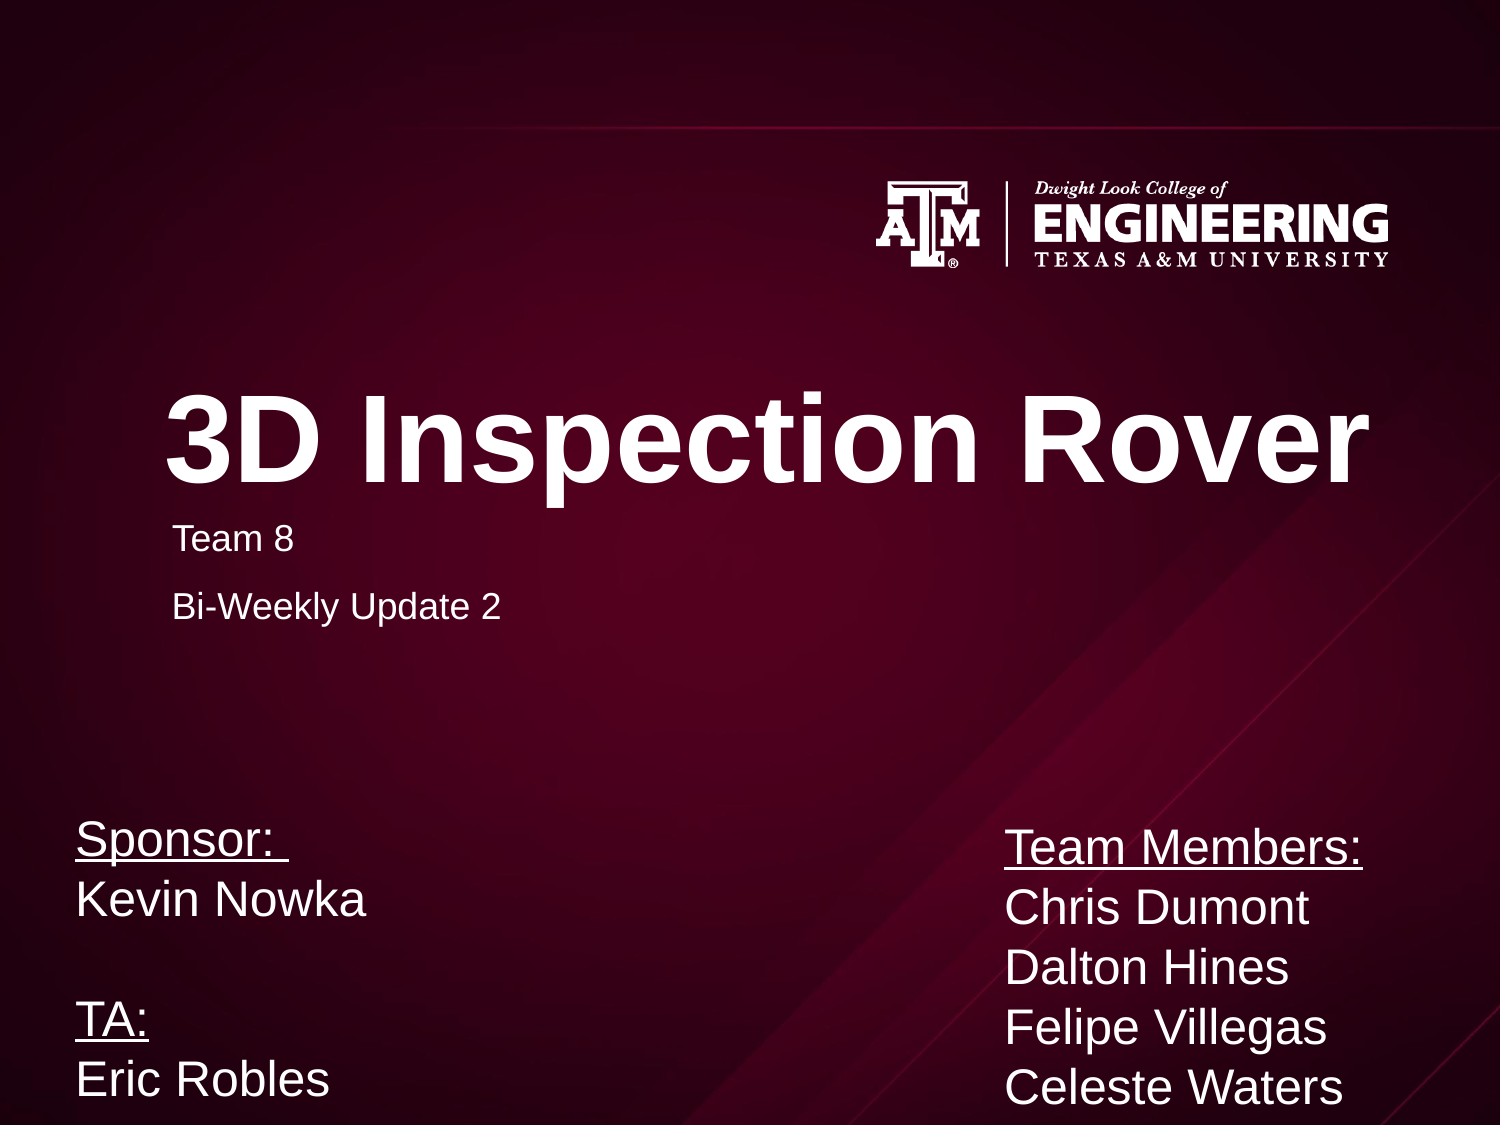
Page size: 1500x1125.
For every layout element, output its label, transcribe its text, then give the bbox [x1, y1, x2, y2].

picture [0, 0, 1500, 1125]
title 3D Inspection Rover [101, 267, 1388, 598]
text_box Team 8 [156, 499, 513, 575]
text_box Team Members: Chris Dumont Dalton Hines Felipe Villegas Celeste Waters [989, 806, 1500, 1122]
text_box Bi-Weekly Update 2 [156, 574, 658, 635]
text_box Sponsor: Kevin Nowka TA: Eric Robles [60, 791, 391, 1122]
